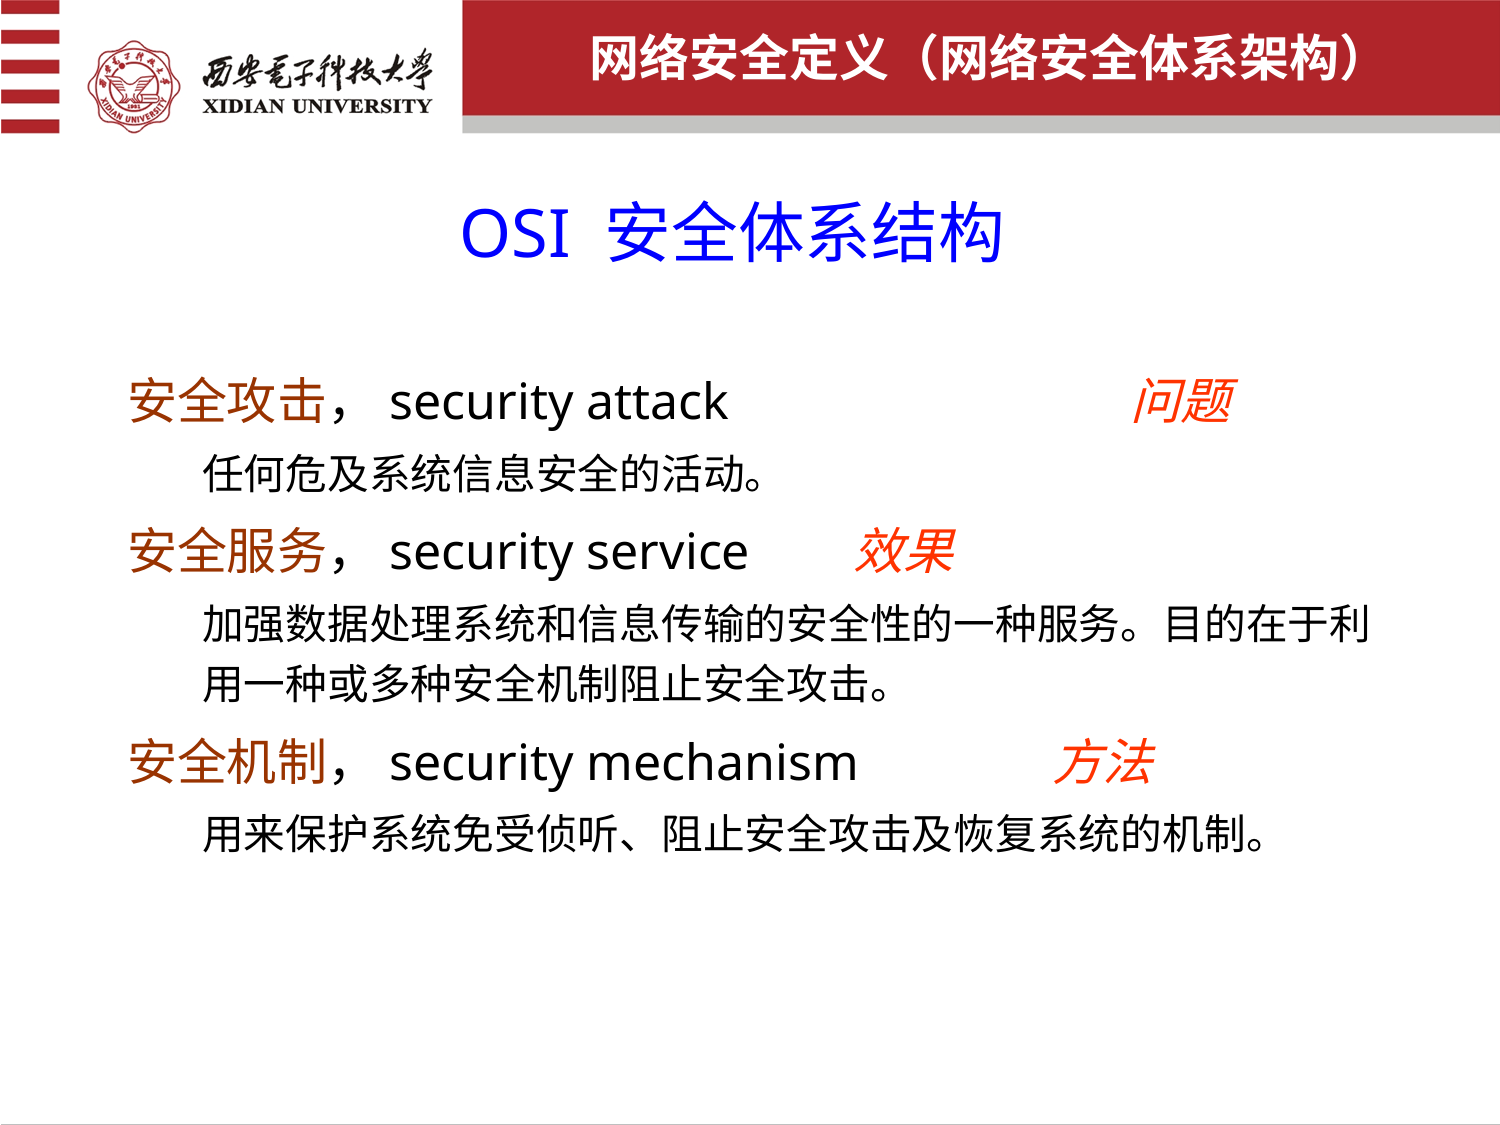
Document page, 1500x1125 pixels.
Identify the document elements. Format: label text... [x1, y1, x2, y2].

picture [0, 0, 1500, 1125]
text_box 网络安全定义（网络安全体系架构） [531, 7, 1447, 106]
text_box 安全攻击，security attack 问题 任何危及系统信息安全的活动。 安全服务，security service 效果 加强数据处理系统和信息传输的安全性的一种服务。目的在于利用一种或多种安全机制阻止安全攻击。 安全机制，security mechanism 方法 用来保护系统免受侦听、阻止安全攻击及恢复系统的机制。 [112, 349, 1415, 906]
text_box OSI 安全体系结构 [135, 159, 1329, 302]
